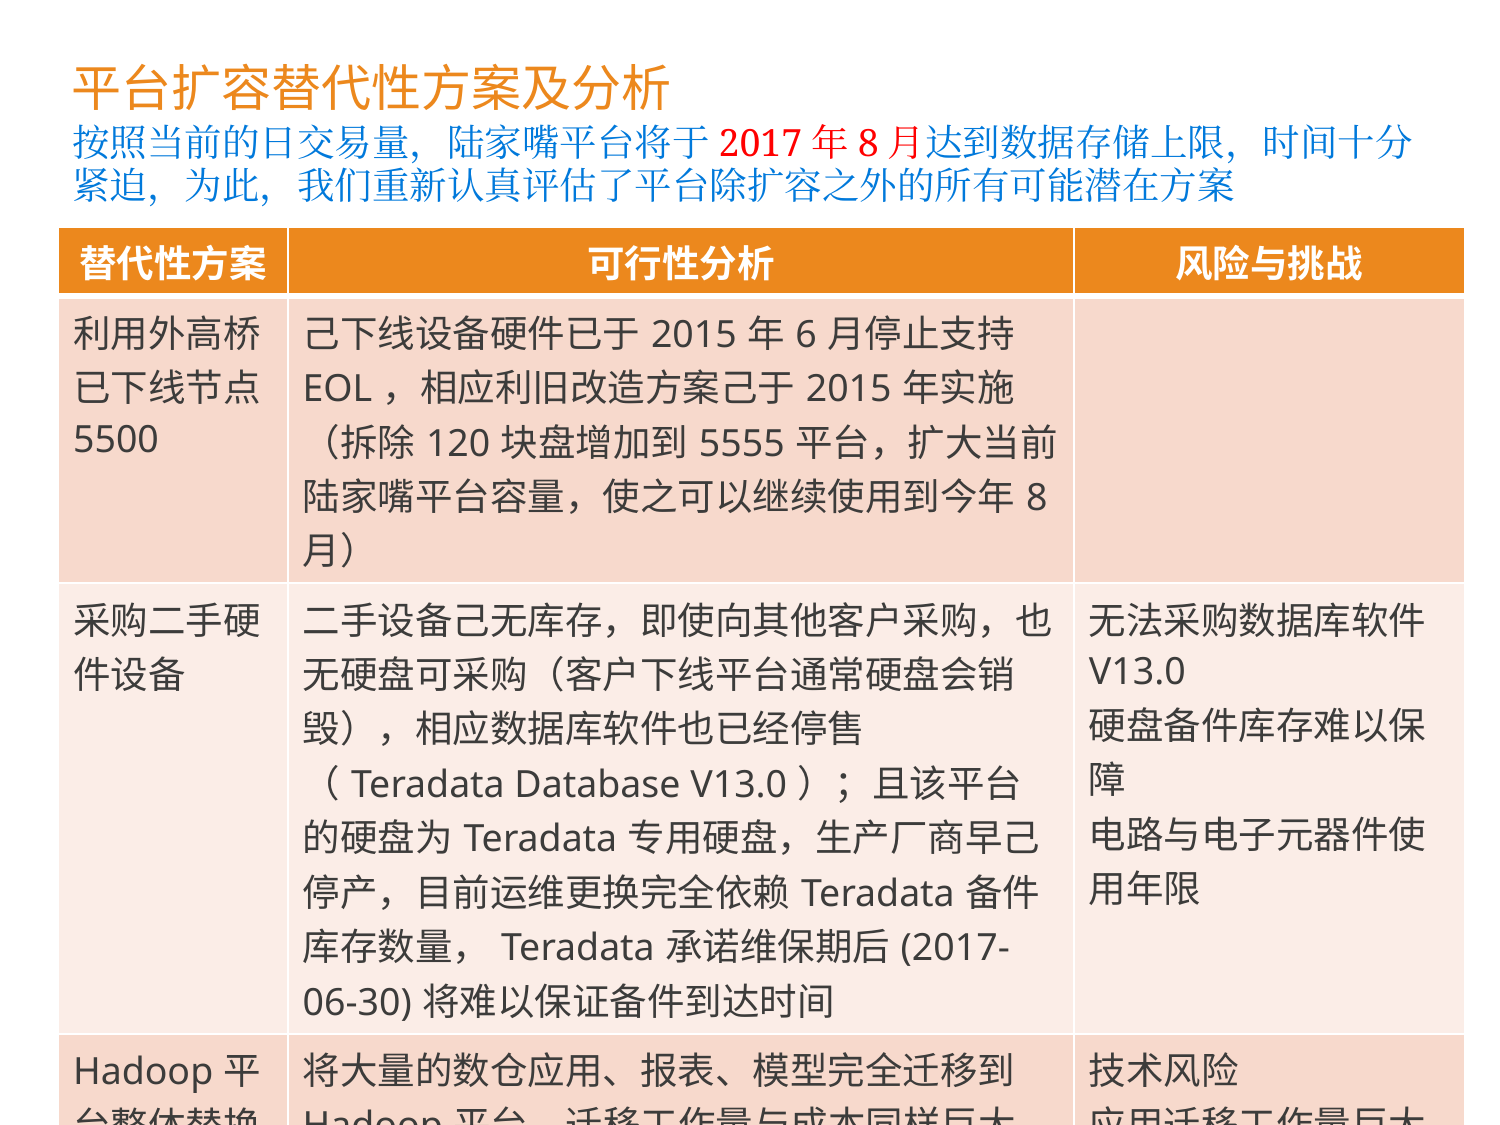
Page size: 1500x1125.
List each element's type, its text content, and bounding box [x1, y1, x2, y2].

table_header 风险与挑战 [1075, 228, 1464, 293]
table_cell 无法采购数据库软件V13.0 硬盘备件库存难以保障 电路与电子元器件使用年限 [1075, 584, 1464, 1033]
table_cell 采购二手硬件设备 [59, 584, 287, 1033]
text_box 按照当前的日交易量，陆家嘴平台将于2017年8月达到数据存储上限，时间十分紧迫，为此，我们重新认真评估了平台除扩容之外的所有可能潜在方案 [57, 115, 1434, 216]
table_cell 己下线设备硬件已于2015年6月停止支持EOL，相应利旧改造方案己于2015年实施（拆除120块盘增加到5555平台，扩大当前陆家嘴平台容量，使之可以继续使用到今年8月） [289, 299, 1073, 582]
title 平台扩容替代性方案及分析 [71, 32, 1422, 115]
table_header 替代性方案 [59, 228, 287, 293]
table_cell 技术风险 应用迁移工作量巨大 交易所数据安全风险 [1075, 1035, 1464, 1125]
table_header 可行性分析 [289, 228, 1073, 293]
table_cell 将大量的数仓应用、报表、模型完全迁移到Hadoop平台，迁移工作量与成本同样巨大（面临数十年开发的报表应用与后台程序迁移），业内也鲜有成功迁移案例支持 [289, 1035, 1073, 1125]
table_cell [1075, 299, 1464, 582]
table_cell 利用外高桥已下线节点5500 [59, 299, 287, 582]
table_cell 二手设备己无库存，即使向其他客户采购，也无硬盘可采购（客户下线平台通常硬盘会销毁），相应数据库软件也已经停售（Teradata Database V13.0）；且该平台的硬盘为Teradata专用硬盘，生产厂商早己停产，目前运维更换完全依赖Teradata备件库存数量，Teradata承诺维保期后(2017-06-30)将难以保证备件到达时间 [289, 584, 1073, 1033]
table_cell Hadoop平台整体替换 [59, 1035, 287, 1125]
